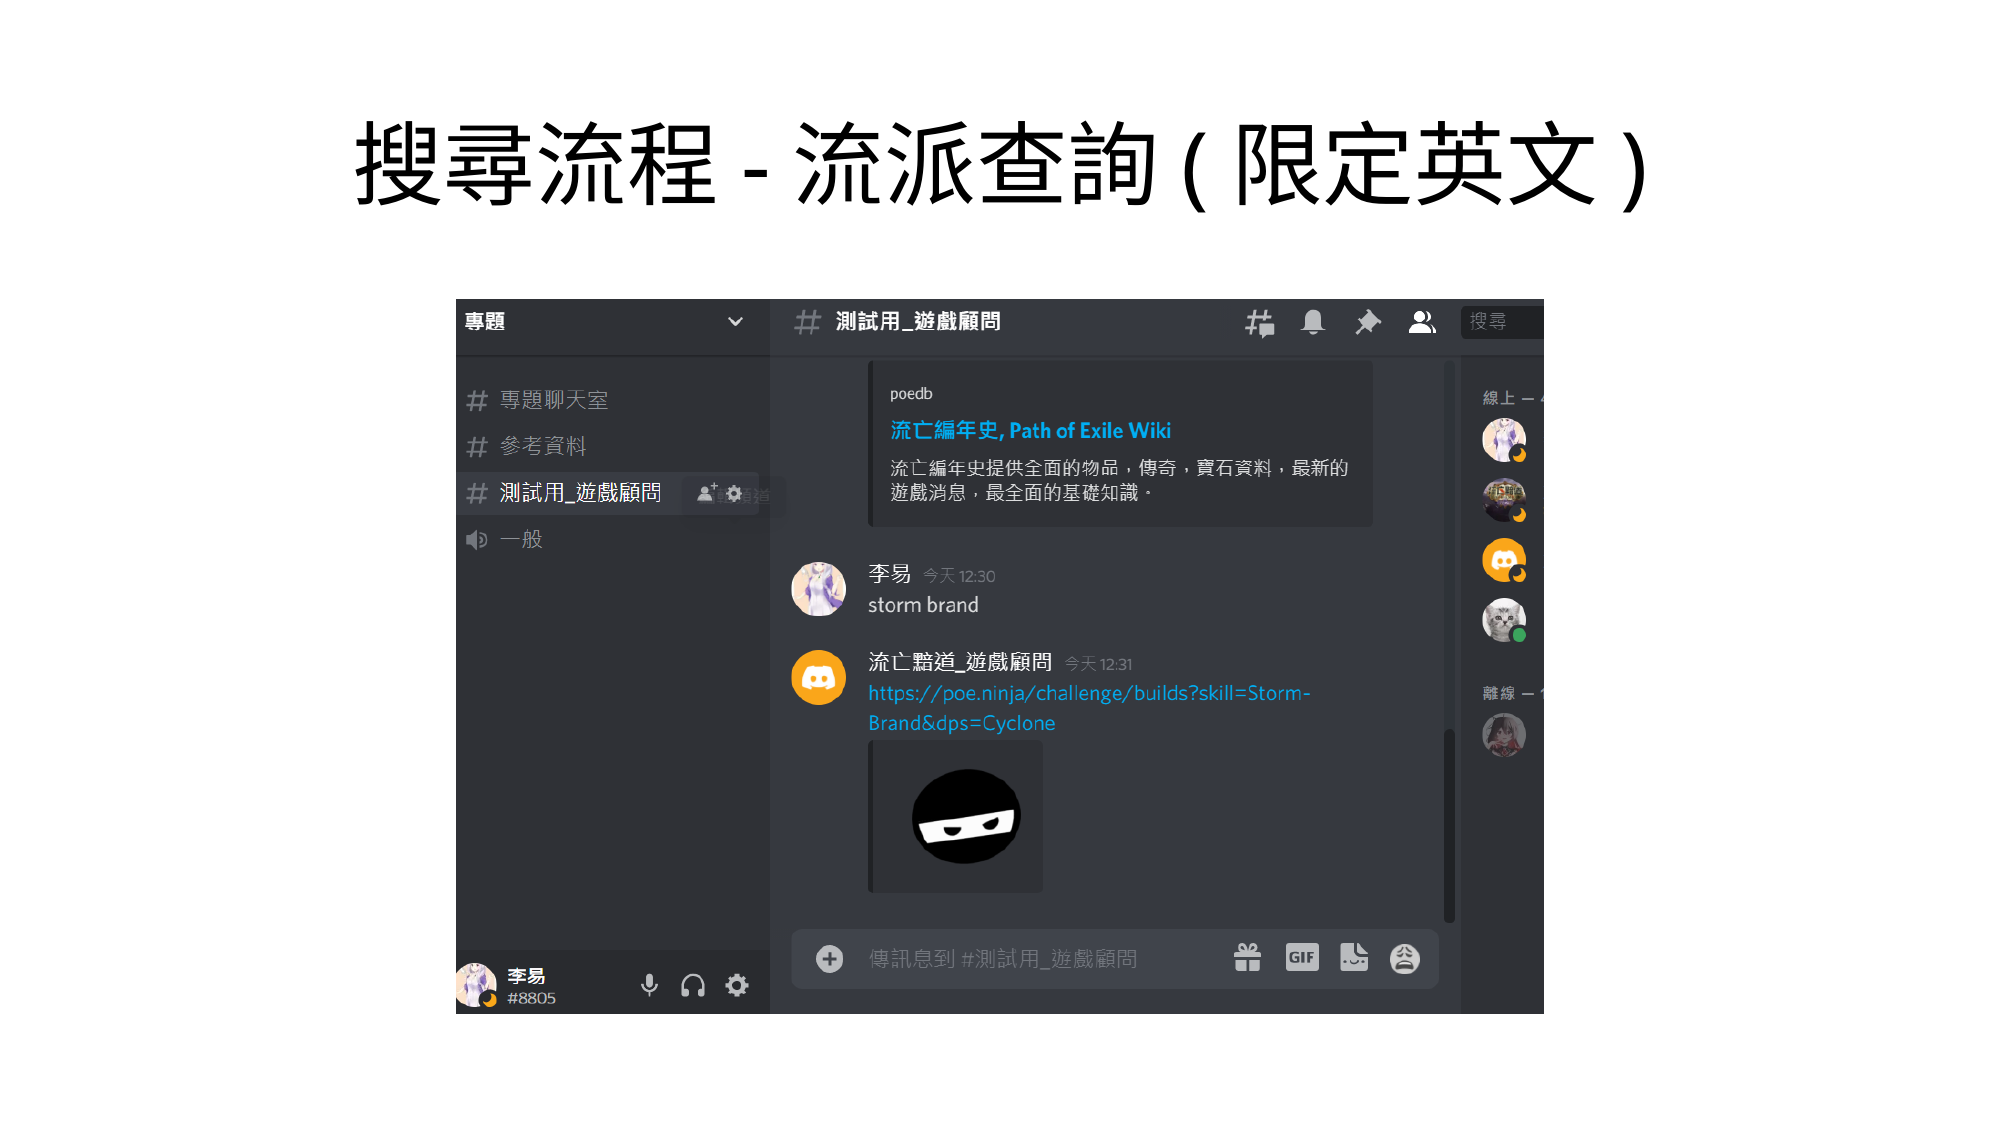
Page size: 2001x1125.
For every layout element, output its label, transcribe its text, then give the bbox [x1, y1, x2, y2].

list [456, 299, 1544, 1014]
title 搜尋流程-流派查詢(限定英文) [137, 59, 1863, 278]
